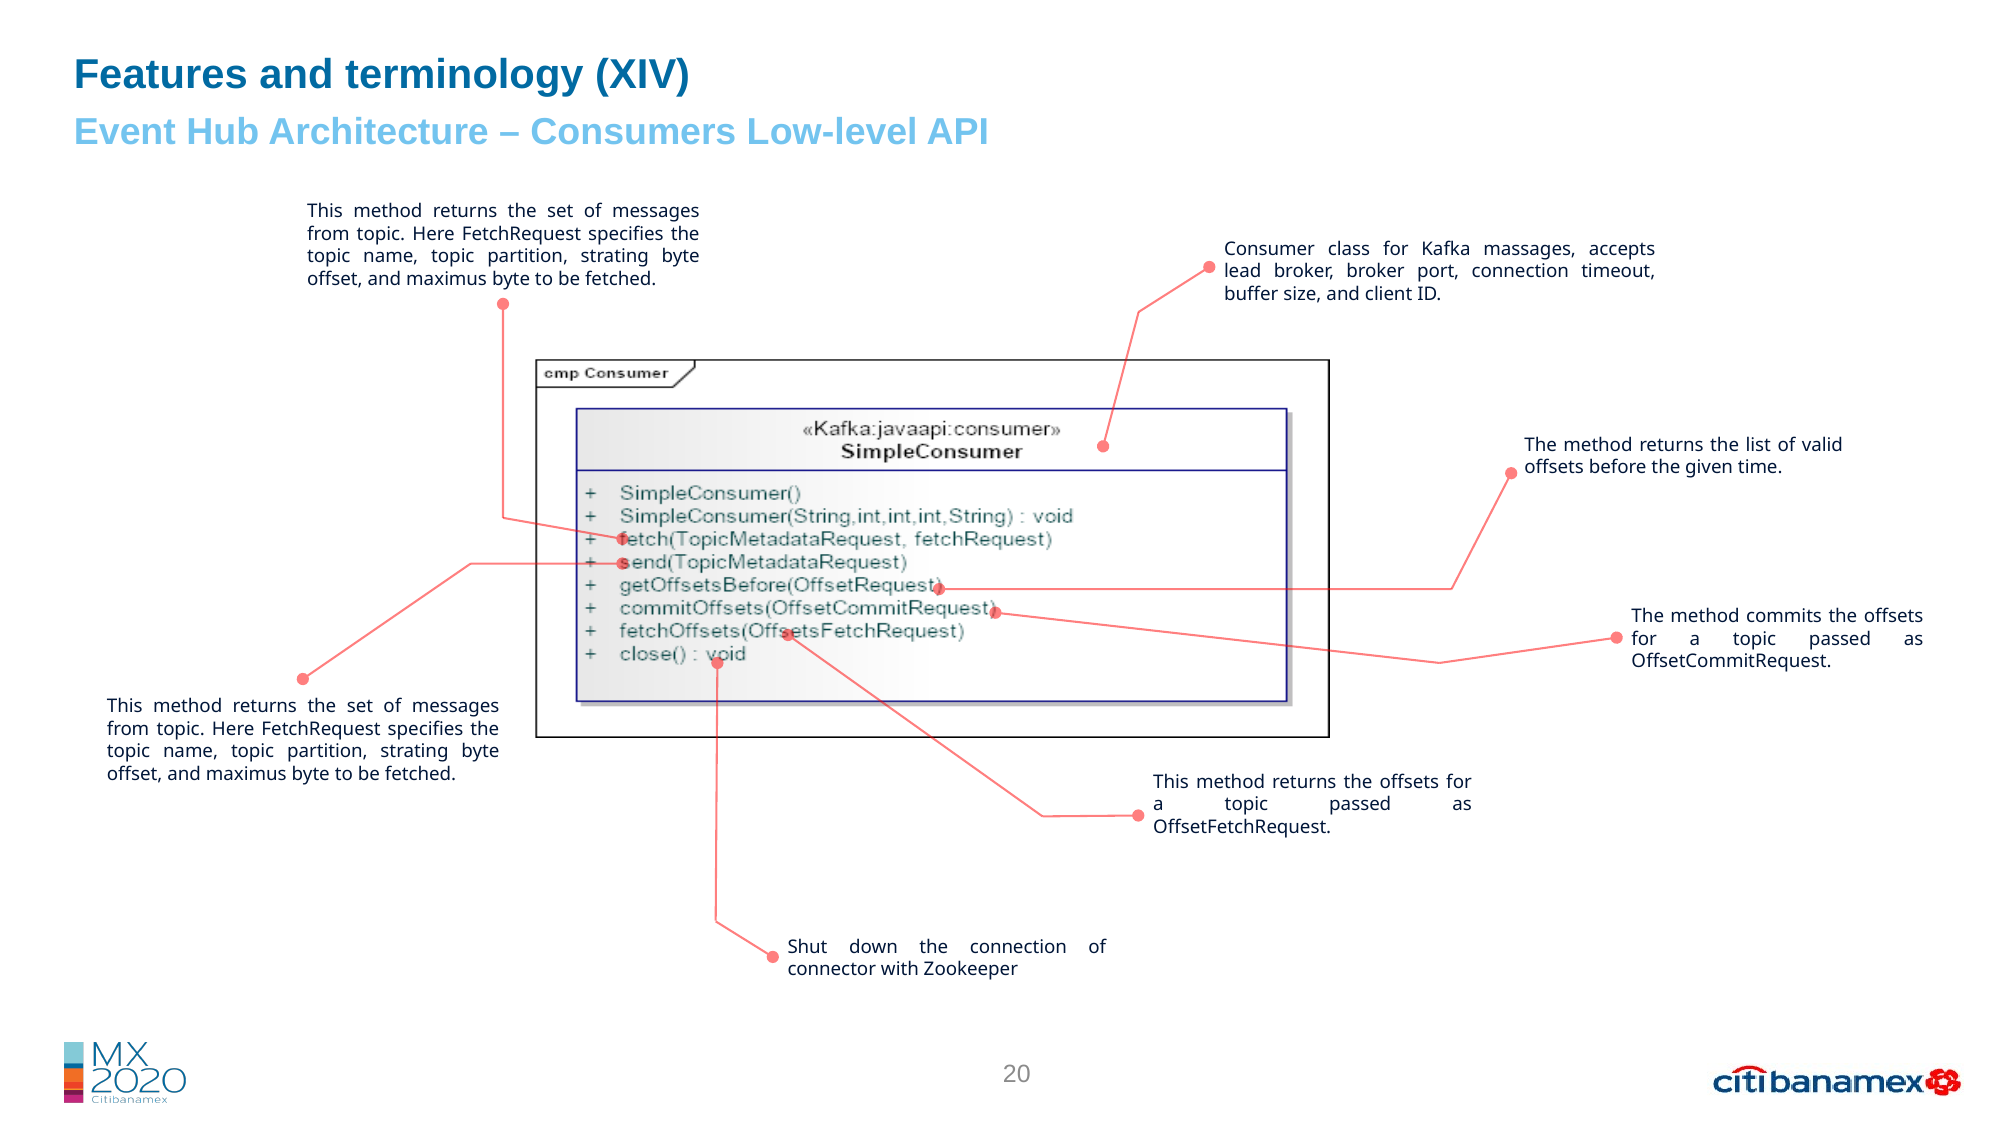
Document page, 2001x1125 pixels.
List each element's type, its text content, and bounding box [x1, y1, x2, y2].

text_box Consumer class for Kafka massages, accepts lead broker, broker port, connection timeout, buffer size, and client ID. [1209, 221, 1670, 319]
picture [1707, 1063, 1964, 1097]
text_box This method returns the set of messages from topic. Here FetchRequest specifies the topic name, topic partition, strating byte offset, and maximus byte to be fetched. [92, 678, 514, 799]
picture [131, 1042, 144, 1050]
picture [97, 1042, 117, 1060]
text_box Features and terminology (XIV) [66, 38, 1311, 100]
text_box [1137, 266, 1210, 313]
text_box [1439, 637, 1617, 664]
text_box This method returns the set of messages from topic. Here FetchRequest specifies the topic name, topic partition, strating byte offset, and maximus byte to be fetched. [292, 184, 714, 304]
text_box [1102, 311, 1139, 447]
text_box This method returns the offsets for a topic passed as OffsetFetchRequest. [1138, 754, 1487, 852]
picture [64, 1042, 186, 1103]
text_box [995, 612, 1440, 664]
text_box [1451, 472, 1512, 590]
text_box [787, 634, 1043, 817]
text_box Shut down the connection of connector with Zookeeper [772, 919, 1121, 995]
text_box The method commits the offsets for a topic passed as OffsetCommitRequest. [1616, 589, 1938, 687]
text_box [302, 563, 471, 680]
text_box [715, 921, 773, 958]
text_box The method returns the list of valid offsets before the given time. [1509, 417, 1858, 493]
picture [534, 358, 1331, 738]
text_box Event Hub Architecture – Consumers Low-level API [66, 100, 1506, 160]
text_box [502, 517, 623, 540]
picture [1043, 664, 1331, 738]
